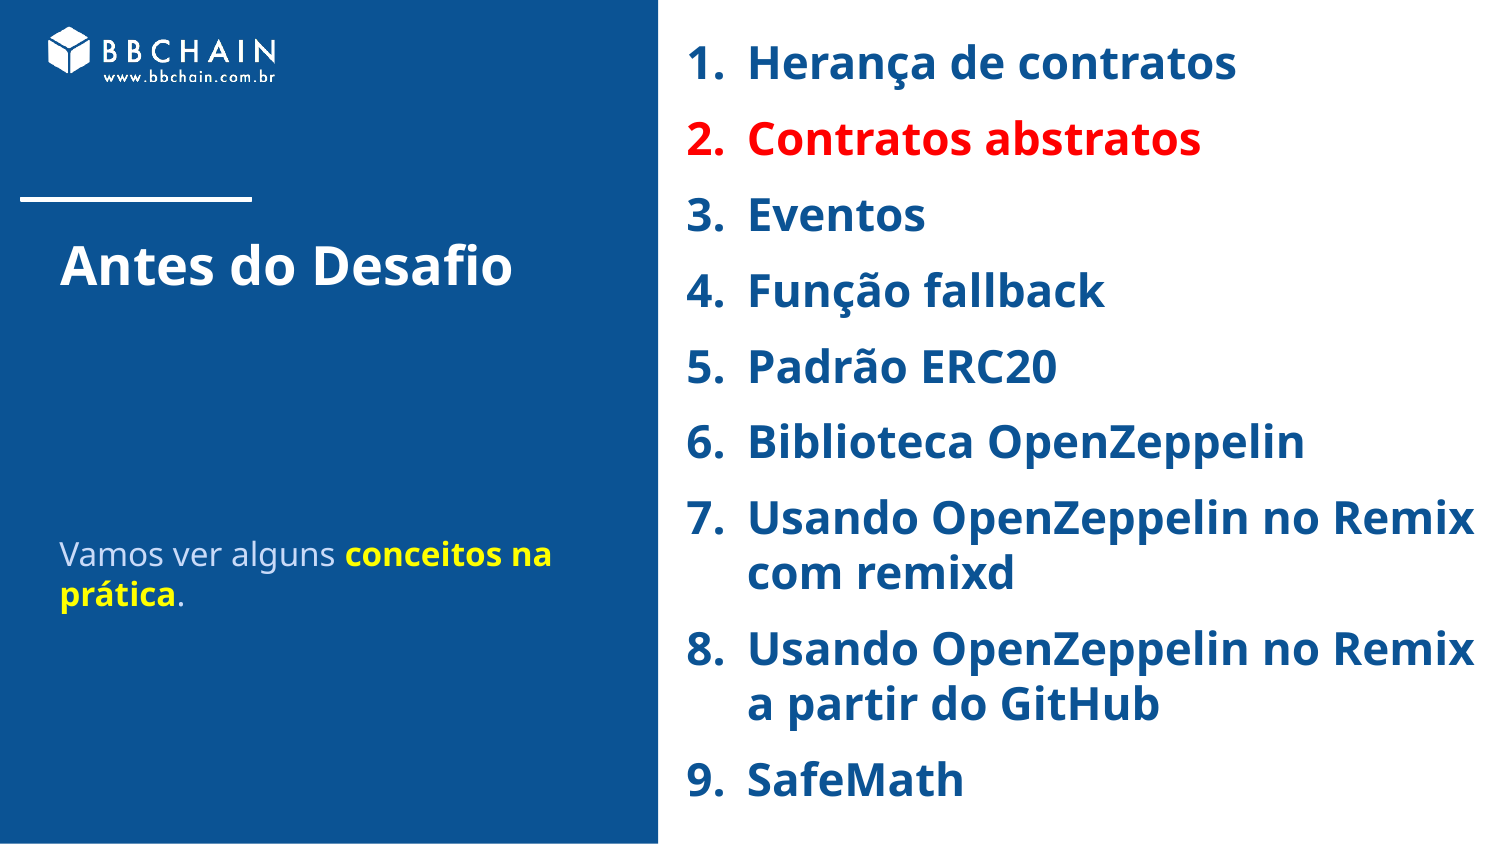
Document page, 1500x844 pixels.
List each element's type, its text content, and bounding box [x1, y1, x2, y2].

subtitle Vamos ver alguns conceitos na prática. [44, 518, 609, 816]
title Antes do Desafio [45, 216, 610, 494]
picture [48, 26, 275, 82]
title Herança de contratos Contratos abstratos Eventos Função fallback Padrão ERC20 Biblioteca OpenZeppelin Usando OpenZeppelin no Remix com remixd Usando OpenZeppelin no Remix a partir do GitHub SafeMath [656, 9, 1500, 831]
